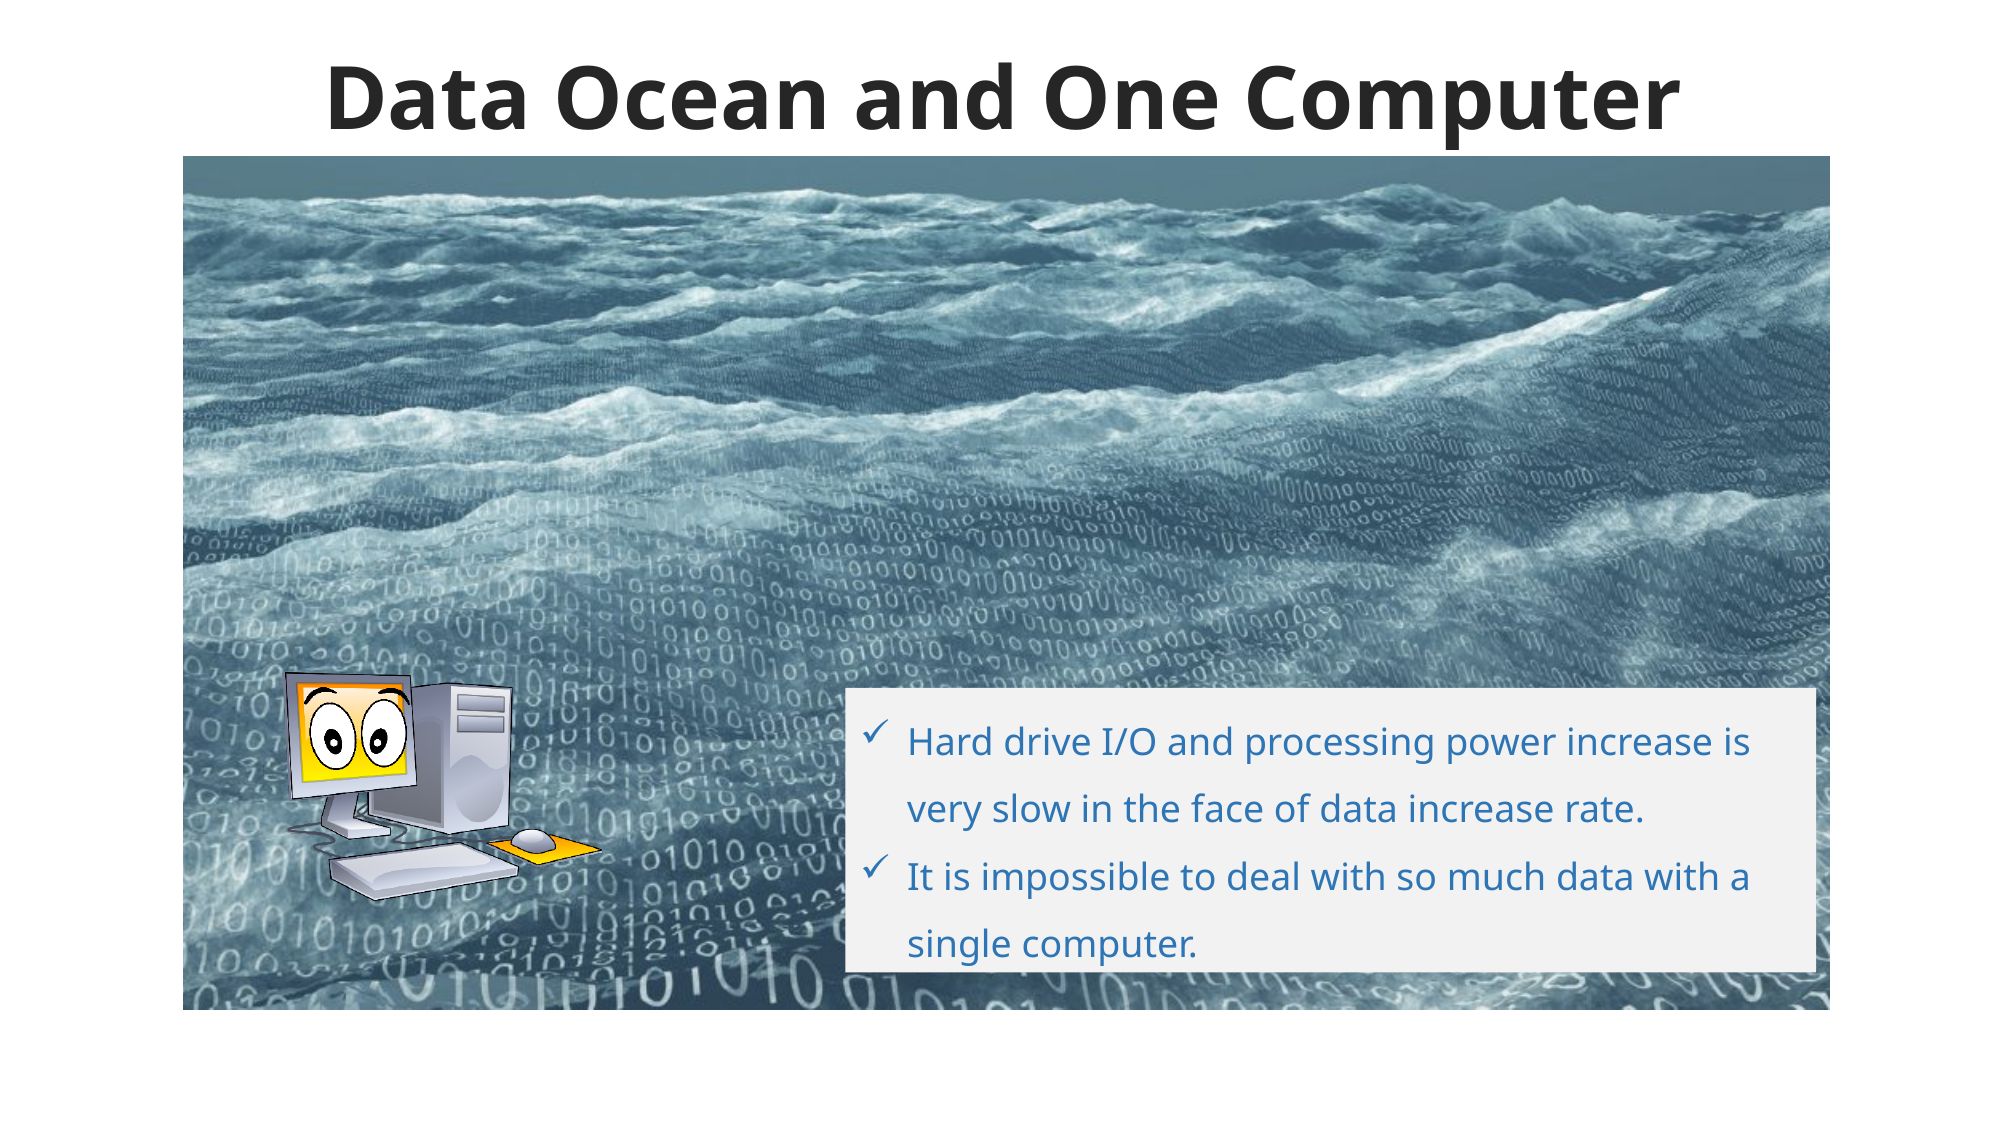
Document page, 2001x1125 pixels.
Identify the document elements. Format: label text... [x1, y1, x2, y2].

picture [183, 156, 1830, 1010]
title Data Ocean and One Computer [252, 38, 1753, 156]
